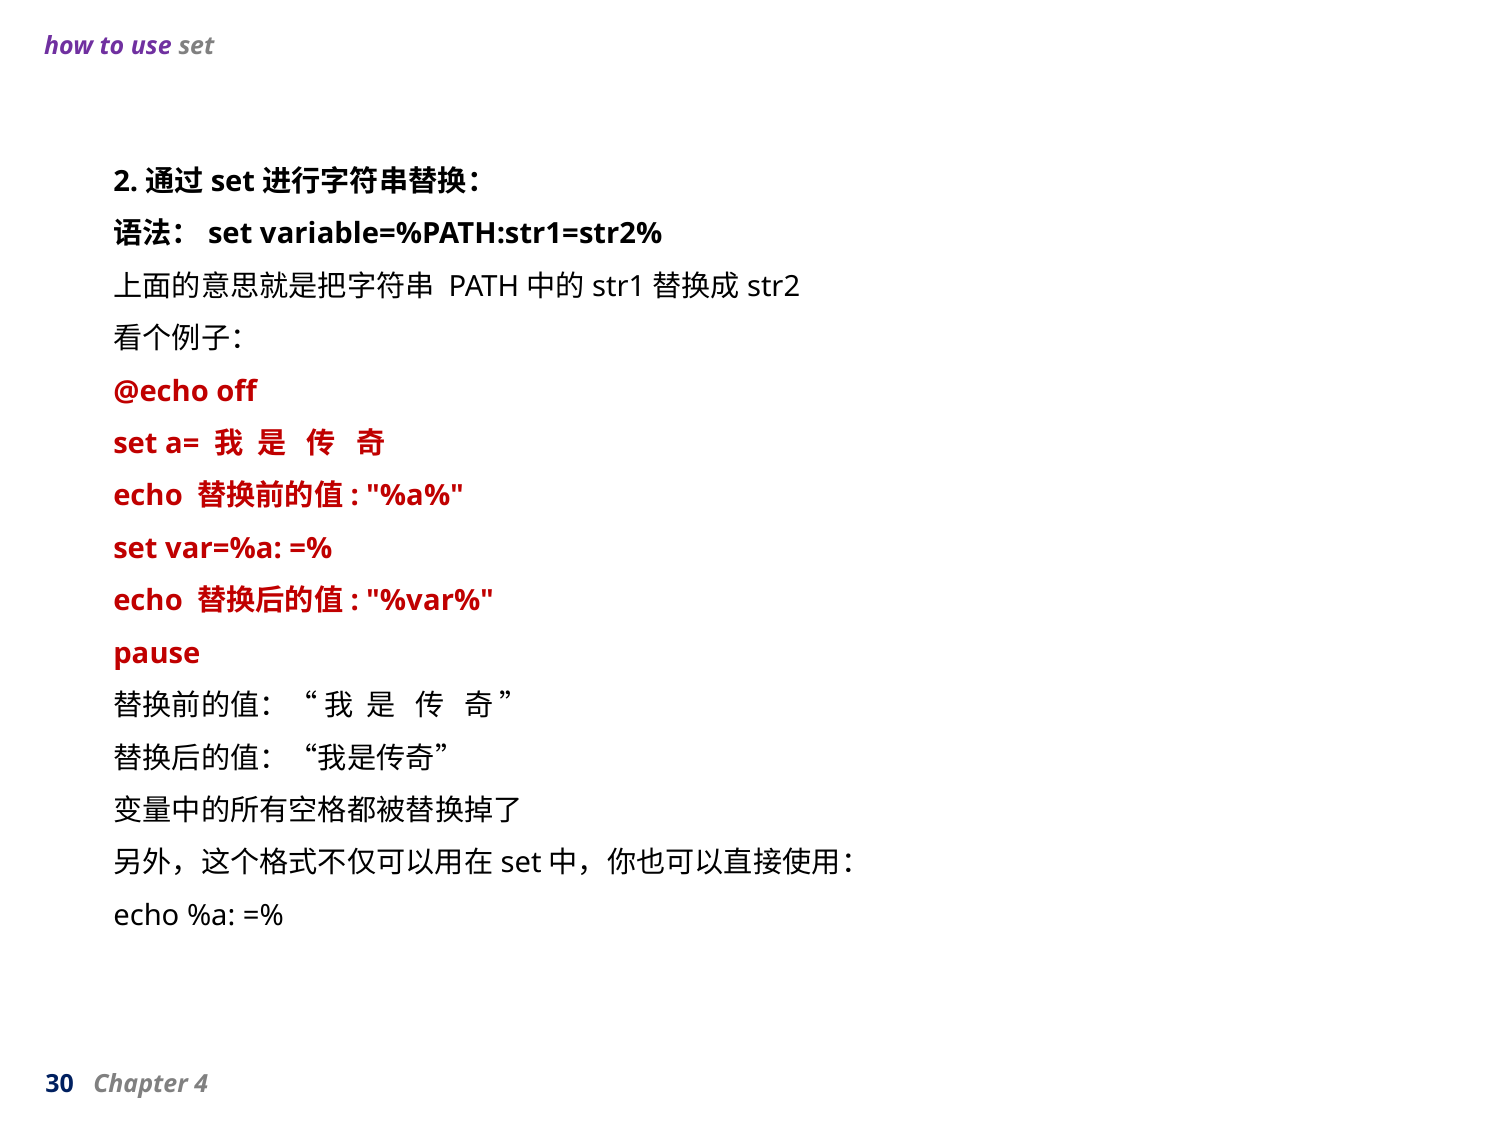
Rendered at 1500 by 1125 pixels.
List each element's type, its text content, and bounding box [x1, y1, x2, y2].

text_box 30 Chapter 4 [30, 1060, 326, 1106]
text_box how to use set [29, 21, 384, 67]
text_box 2.通过set进行字符串替换： 语法：set variable=%PATH:str1=str2% 上面的意思就是把字符串 PATH中的str1替换成str2 看个例子： @echo off set a= 我 是 传 奇 echo 替换前的值: "%a%" set var=%a: =% echo 替换后的值: "%var%" pause 替换前的值：“ 我 是 传 奇 ” 替换后的值：“我是传奇” 变量中的所有空格都被替换掉了 另外，这个格式不仅可以用在set中，你也可以直接使用： echo %a: =% [98, 137, 1363, 939]
